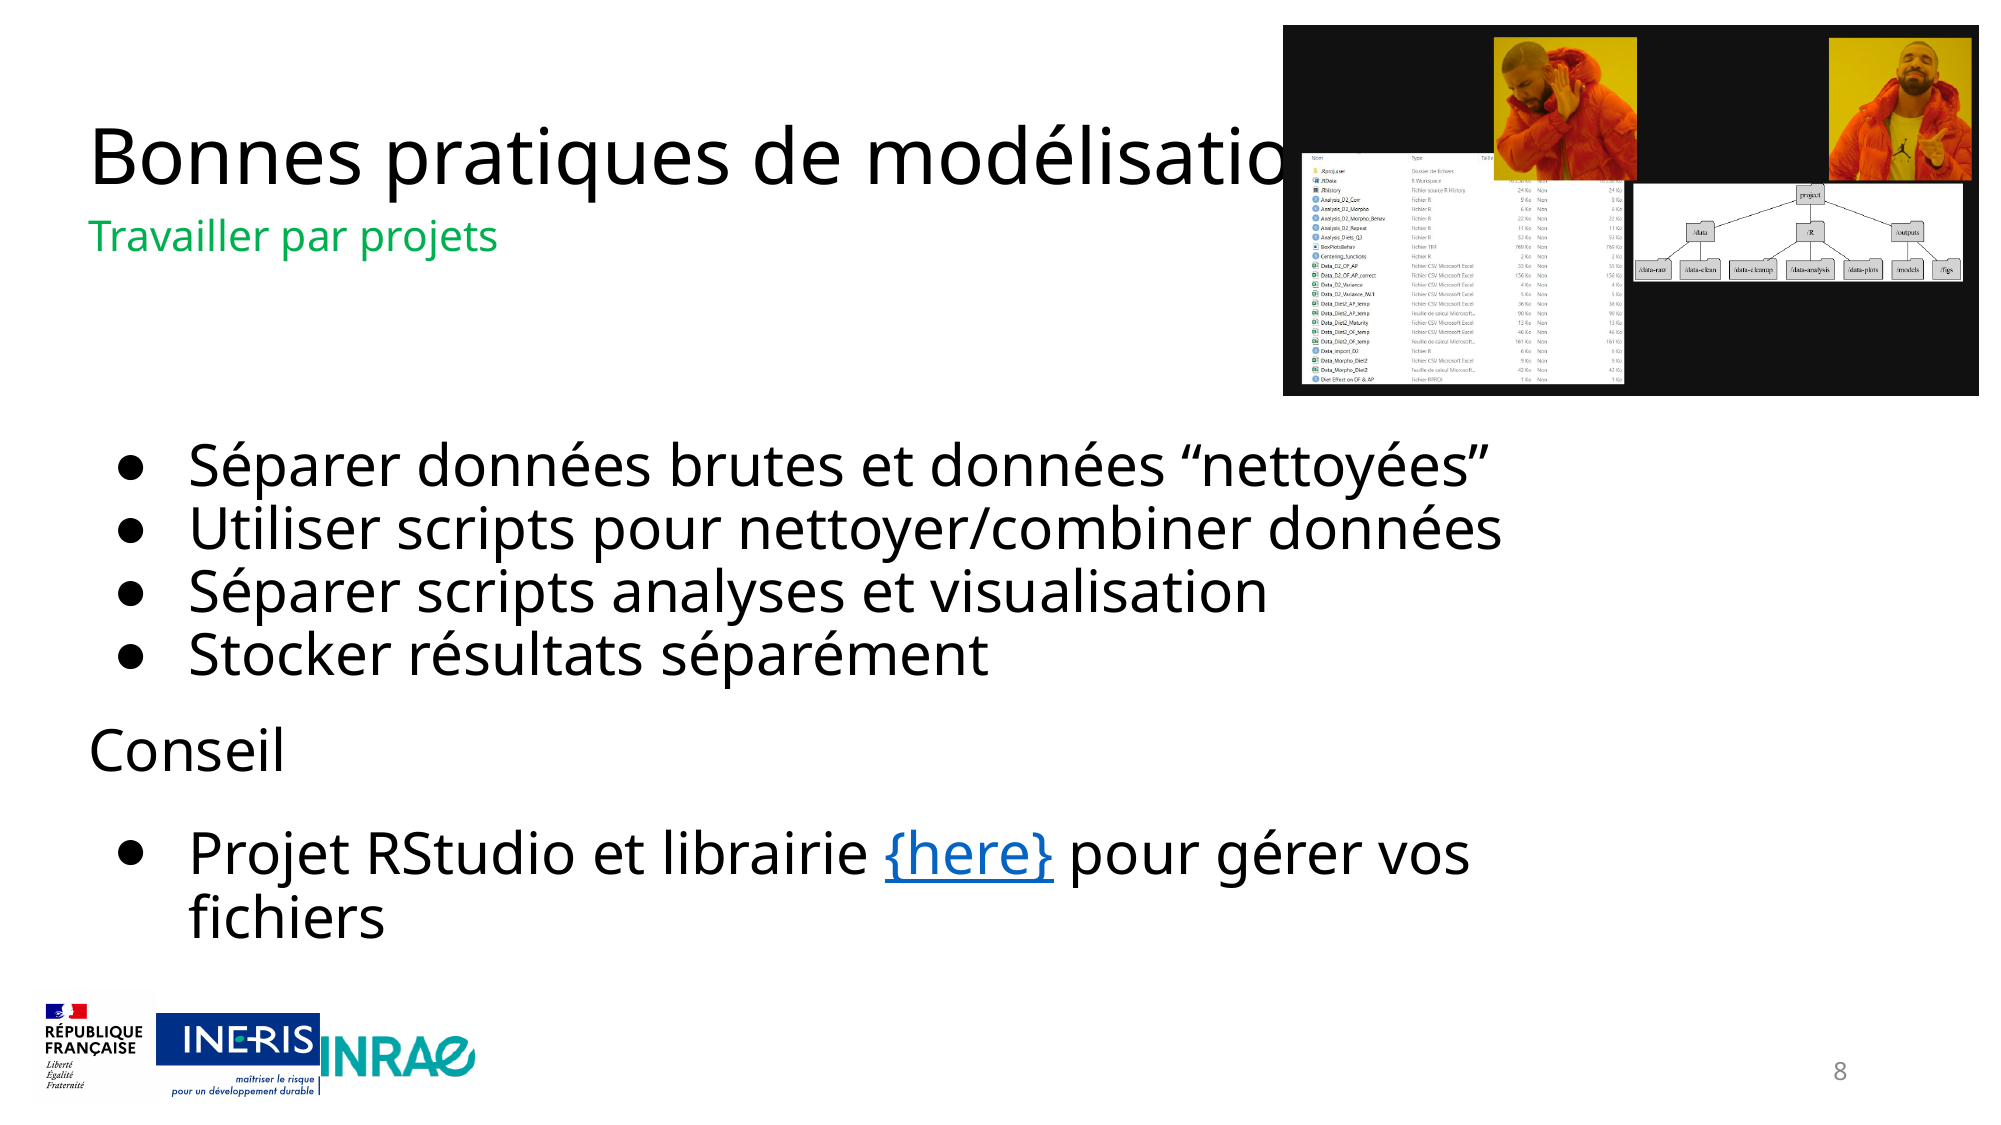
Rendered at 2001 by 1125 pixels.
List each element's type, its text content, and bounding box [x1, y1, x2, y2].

title Bonnes pratiques de modélisation Travailler par projets [68, 97, 1278, 281]
picture [31, 989, 68, 1103]
picture [1283, 25, 1979, 396]
list Séparer données brutes et données “nettoyées” Utiliser scripts pour nettoyer/combiner données Séparer scripts analyses et visualisation Stocker résultats séparément Conseil Projet RStudio et librairie {here} pour gérer vos fichiers [68, 416, 1686, 1125]
slide_number 8 [1412, 1042, 1863, 1103]
